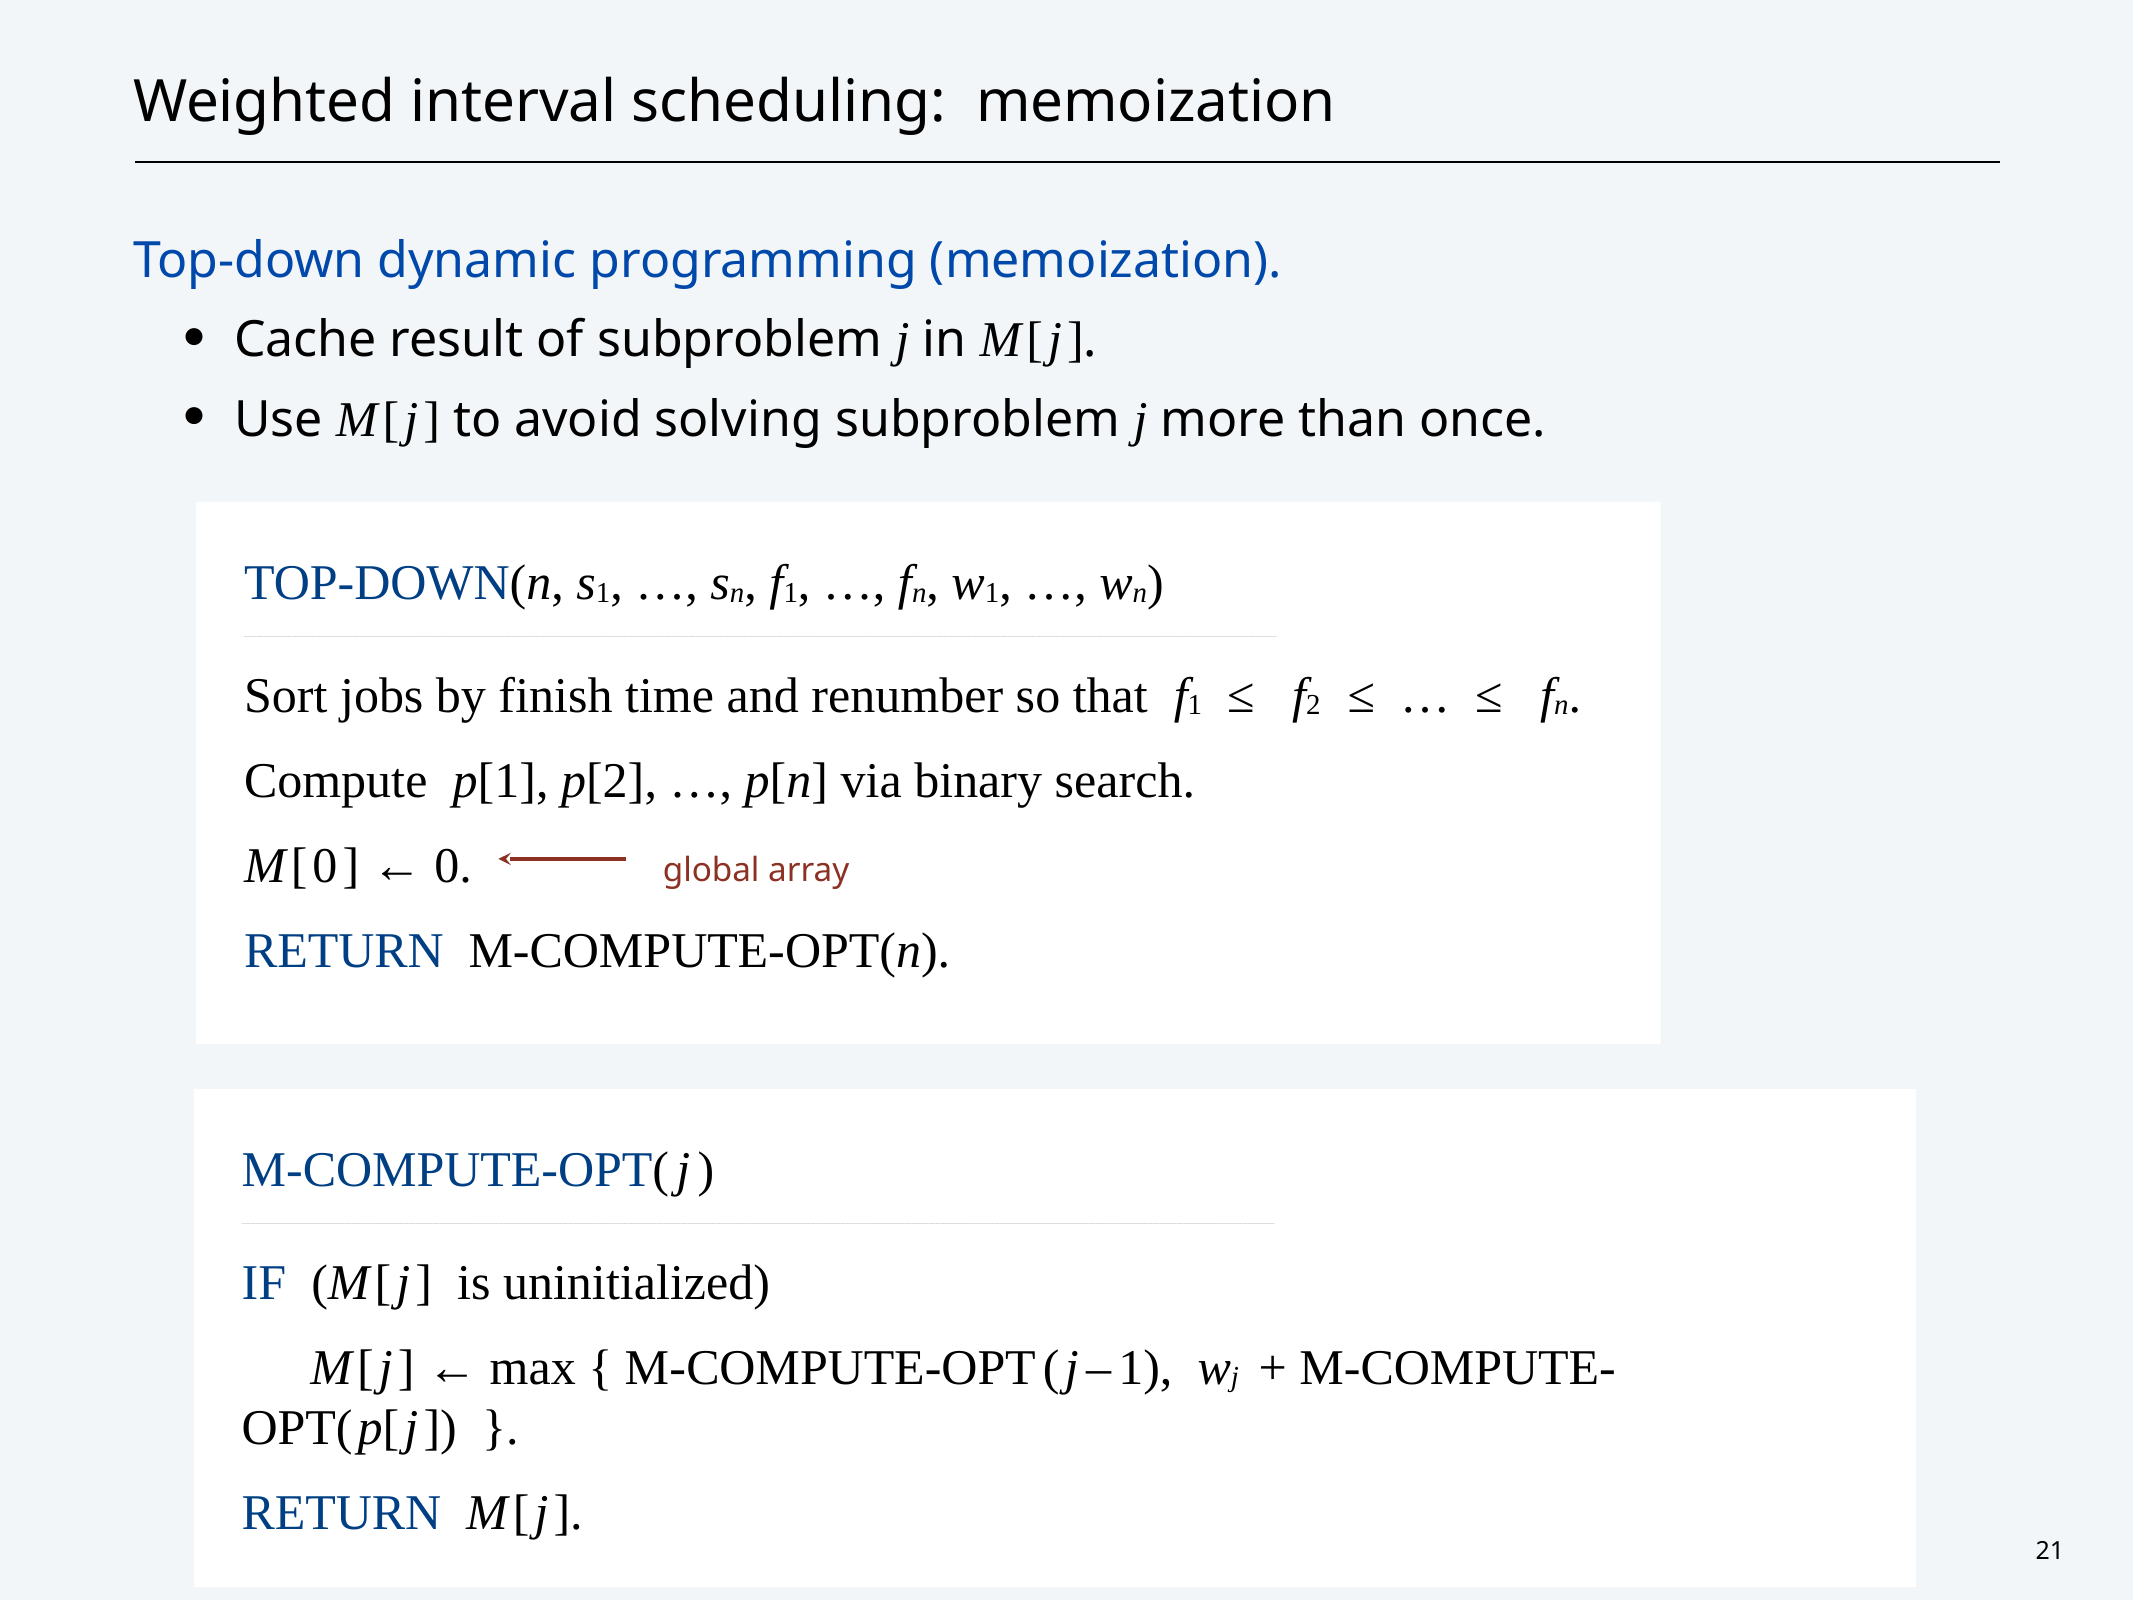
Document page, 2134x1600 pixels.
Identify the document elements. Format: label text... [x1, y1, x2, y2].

title Weighted interval scheduling: memoization [132, 0, 2001, 134]
list Top-down dynamic programming (memoization). Cache result of subproblem j in M[j]. Use M[j] to avoid solving subproblem j more than once. [132, 207, 2001, 1551]
slide_number 21 [2028, 1532, 2072, 1576]
text_box M-Compute-Opt( j ) _________________________________________________________________________________________________________________________________________________________________________________________________________________________________________________________________________________________________________________________________________________________________________________________________________________________________________________________________________________________________________________________________________________________________________________________________________________________________________________________________________________________________________________________________________________________________________________________________________________________________________________________________________________________________________________________________________________________________________________________________________________________________________________________________________________ If (M[j] is uninitialized) M[j] ← max { M-Compute-Opt (j – 1), wj + M-Compute-Opt(p[j]) }. return M[j]. [193, 1088, 1916, 1587]
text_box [195, 501, 1661, 1045]
